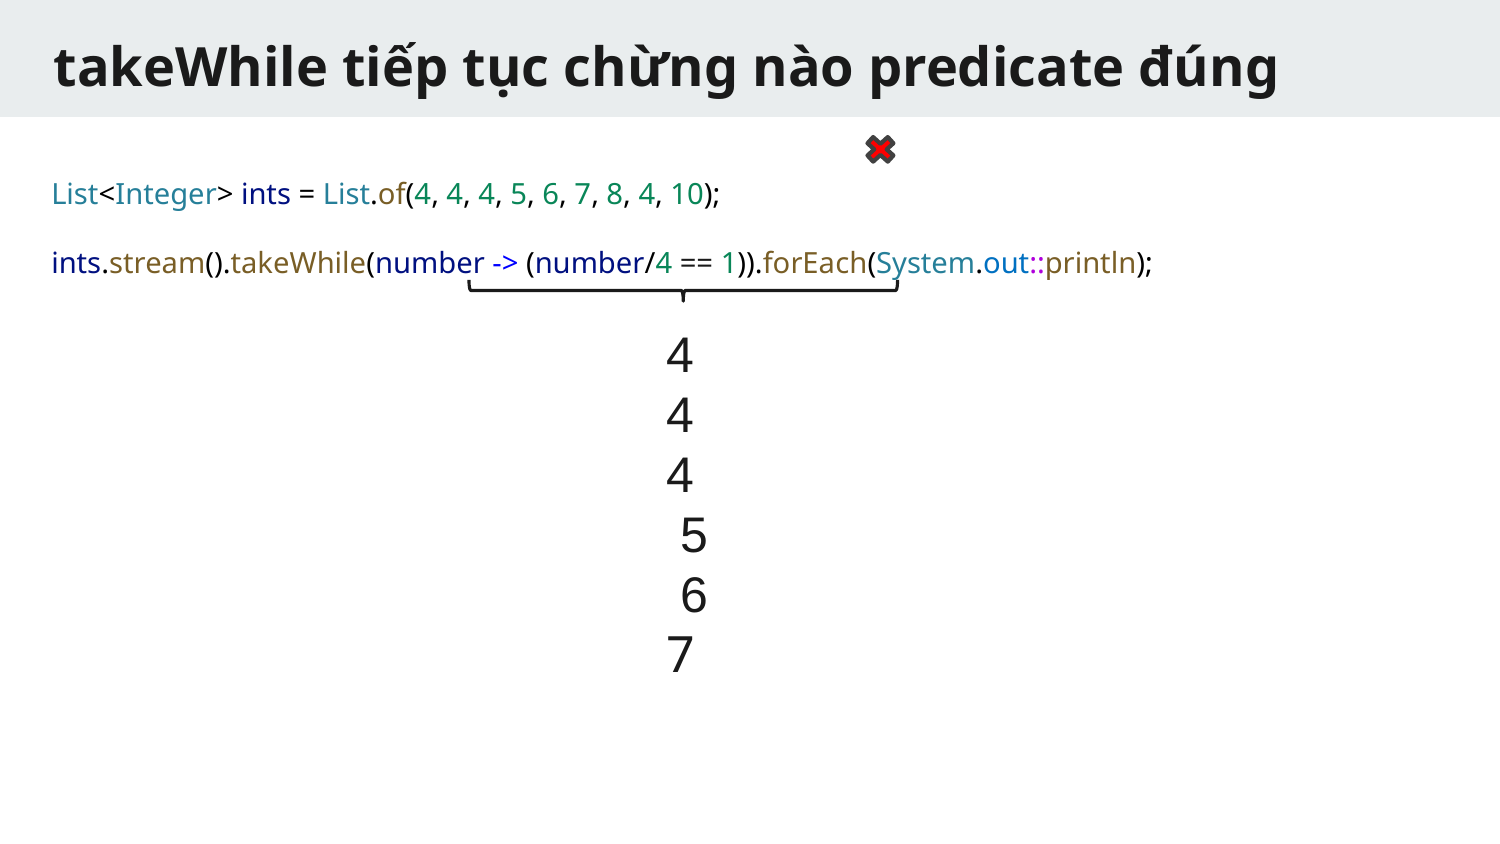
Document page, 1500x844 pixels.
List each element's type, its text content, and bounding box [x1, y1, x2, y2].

text_box List<Integer> ints = List.of(4, 4, 4, 5, 6, 7, 8, 4, 10); ints.stream().takeWhile(number -> (number/4 == 1)).forEach(System.out::println); [36, 132, 1500, 288]
text_box 4 4 4 5 6 7 [651, 314, 746, 690]
text_box [865, 134, 896, 164]
title takeWhile tiếp tục chừng nào predicate đúng [38, 17, 1467, 106]
text_box [468, 279, 899, 302]
